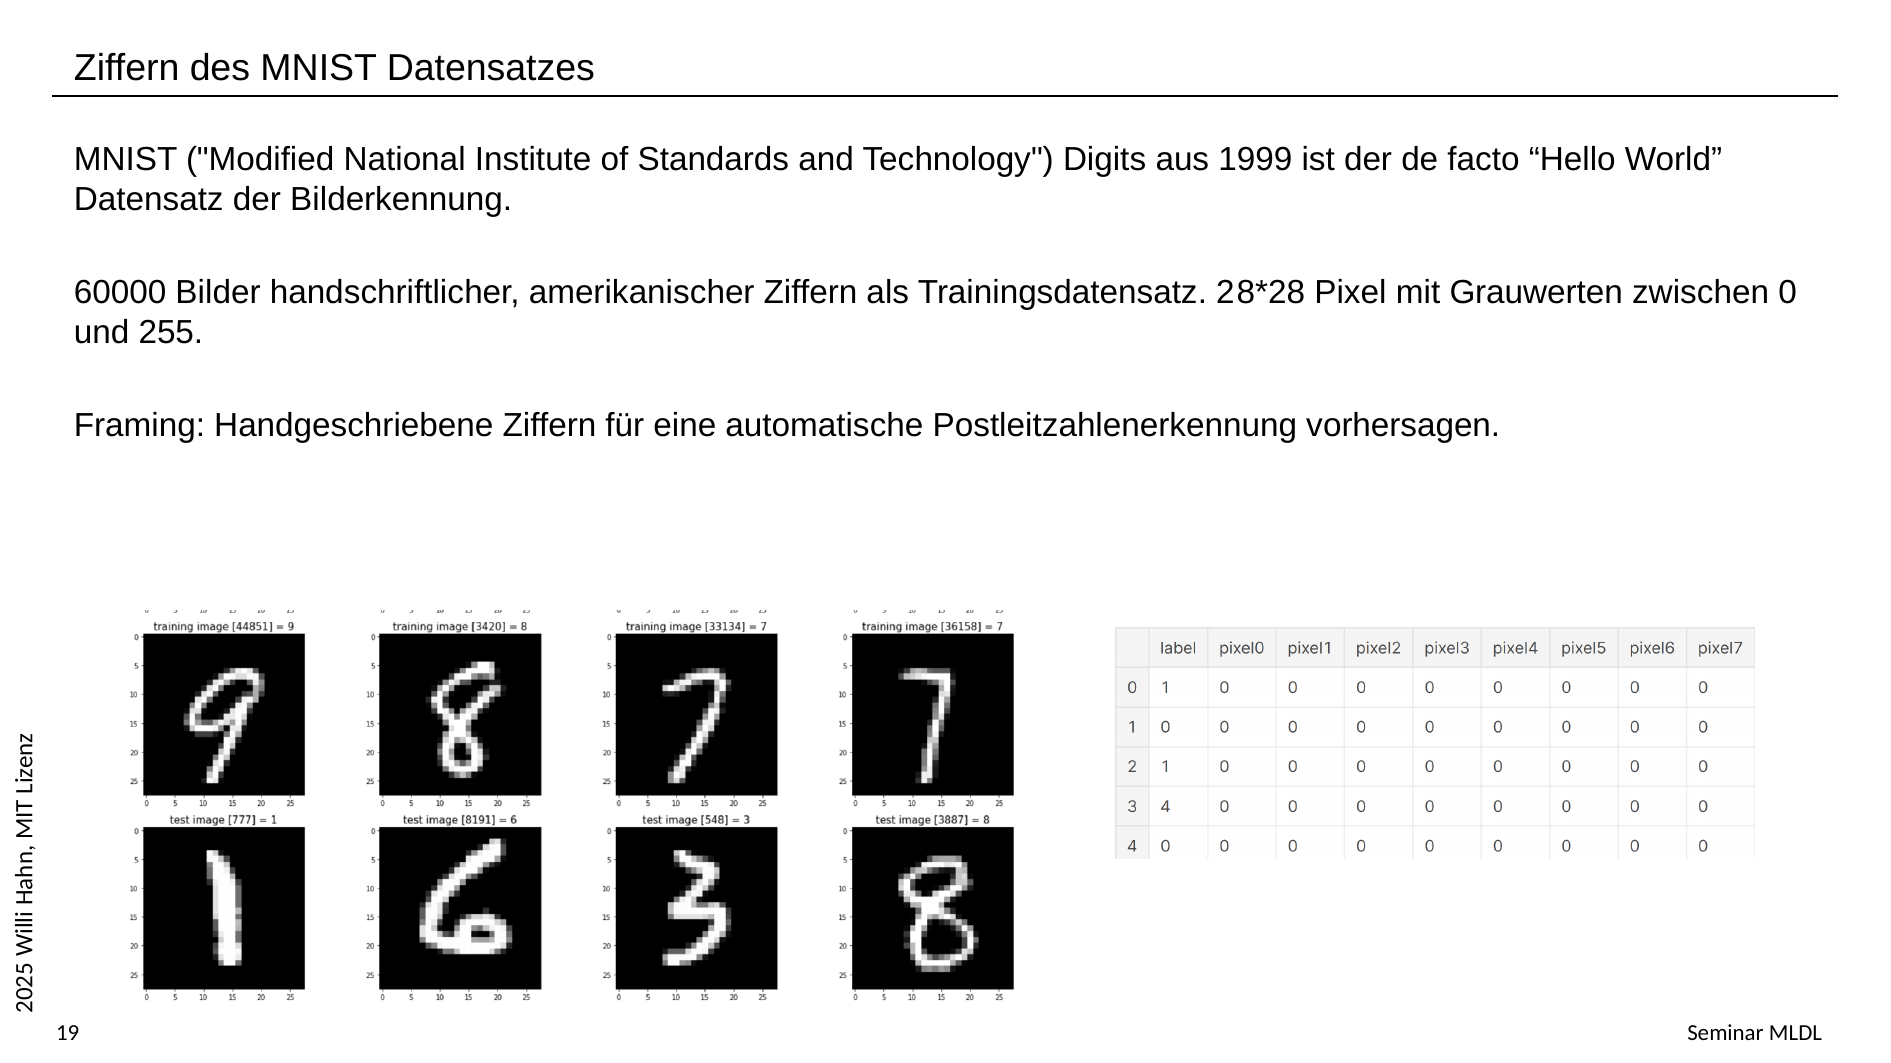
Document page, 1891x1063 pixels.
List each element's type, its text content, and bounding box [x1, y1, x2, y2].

picture [1110, 625, 1755, 859]
list MNIST ("Modified National Institute of Standards and Technology") Digits aus 1999 ist der de facto “Hello World” Datensatz der Bilderkennung. 60000 Bilder handschriftlicher, amerikanischer Ziffern als Trainingsdatensatz. 28*28 Pixel mit Grauwerten zwischen 0 und 255. Framing: Handgeschriebene Ziffern für eine automatische Postleitzahlenerkennung vorhersagen. [59, 129, 1820, 1004]
list Ziffern des MNIST Datensatzes [59, 35, 1572, 83]
picture [124, 609, 1039, 1009]
